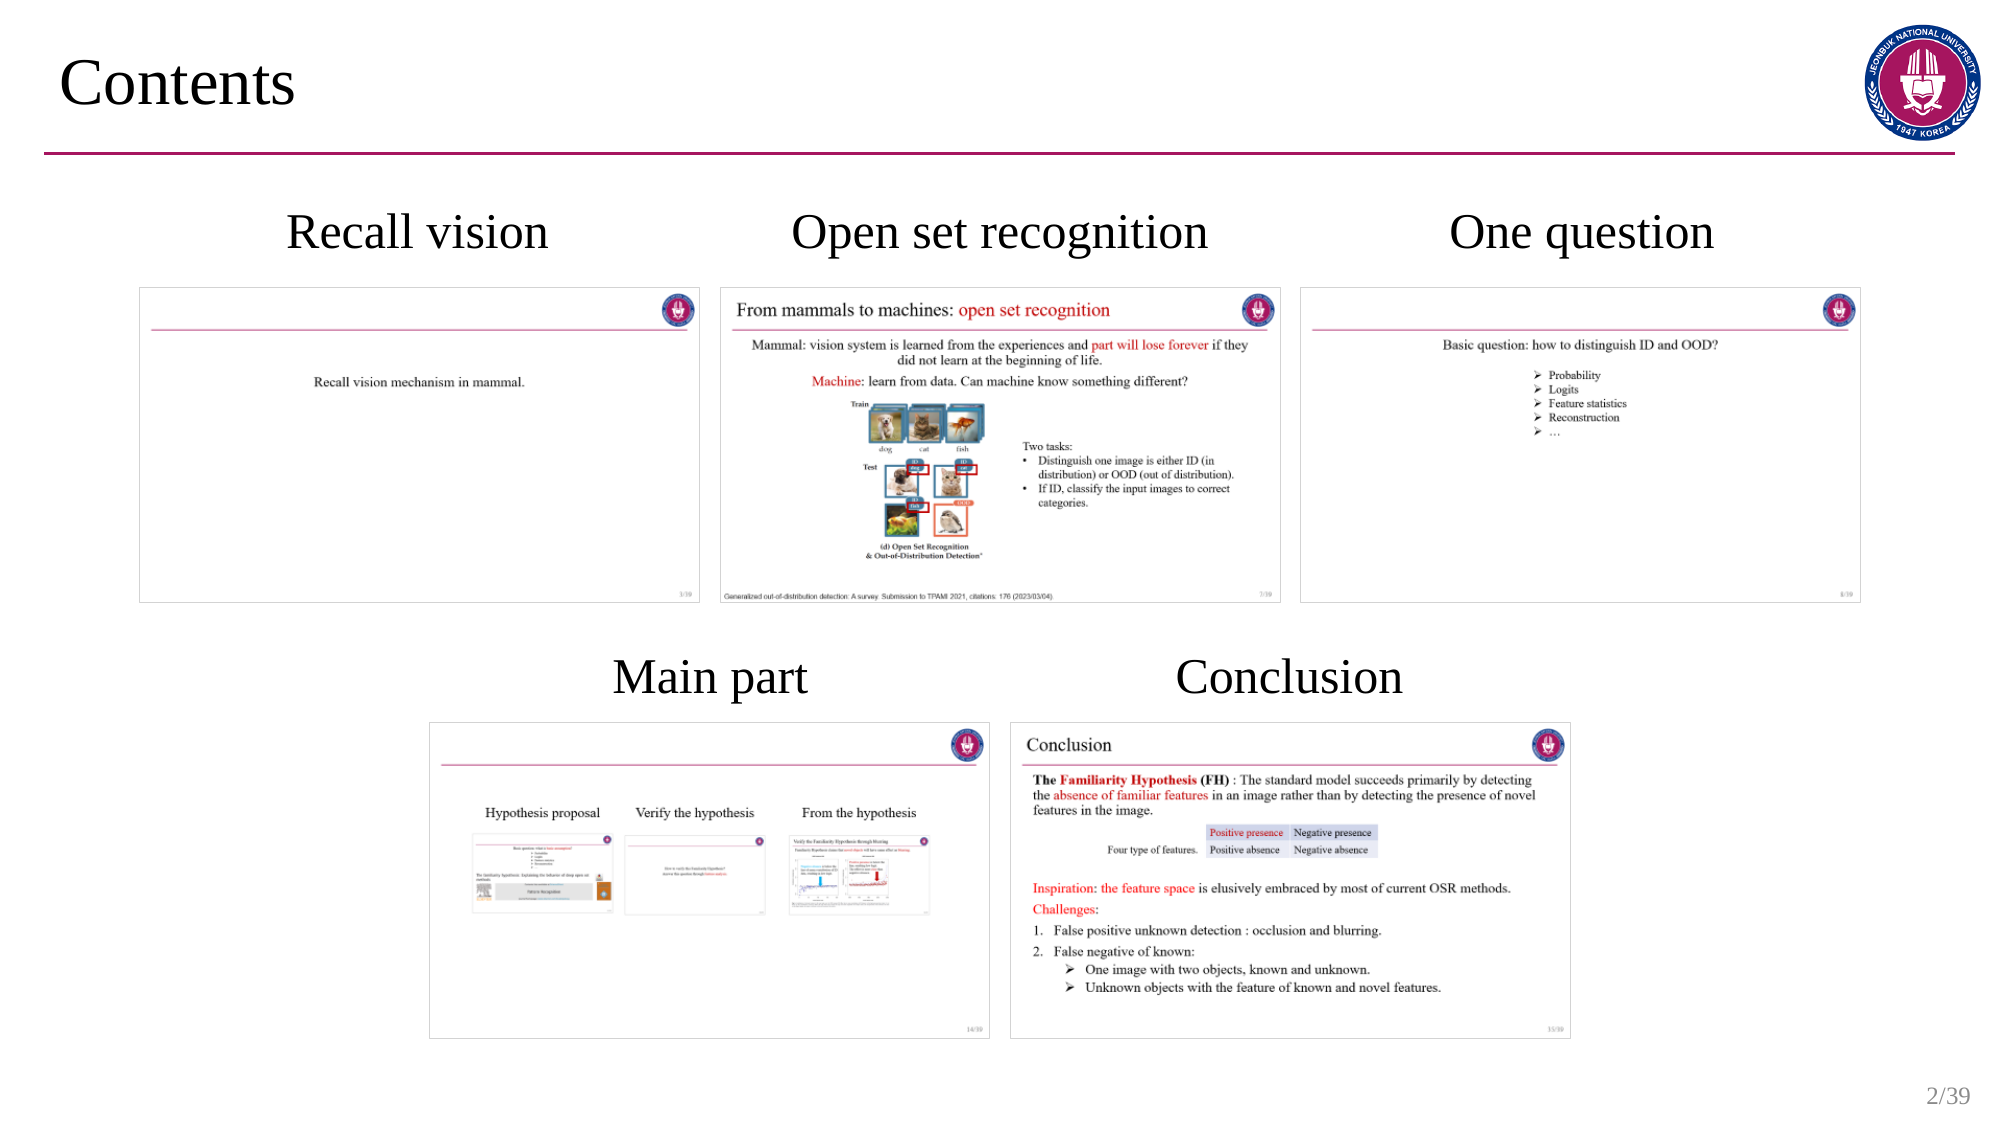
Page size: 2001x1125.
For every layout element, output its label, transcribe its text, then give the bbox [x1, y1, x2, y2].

picture [1301, 288, 1860, 602]
text_box Recall vision [138, 198, 697, 268]
text_box Main part [431, 642, 990, 713]
picture [1011, 723, 1570, 1038]
slide_number 2/39 [1897, 1065, 2000, 1125]
text_box One question [1303, 198, 1861, 268]
picture [721, 288, 1280, 602]
text_box Conclusion [1010, 642, 1569, 713]
picture [430, 723, 989, 1038]
picture [140, 288, 699, 602]
title Contents [44, 30, 1841, 136]
picture [1863, 23, 1982, 142]
text_box Open set recognition [721, 198, 1279, 268]
